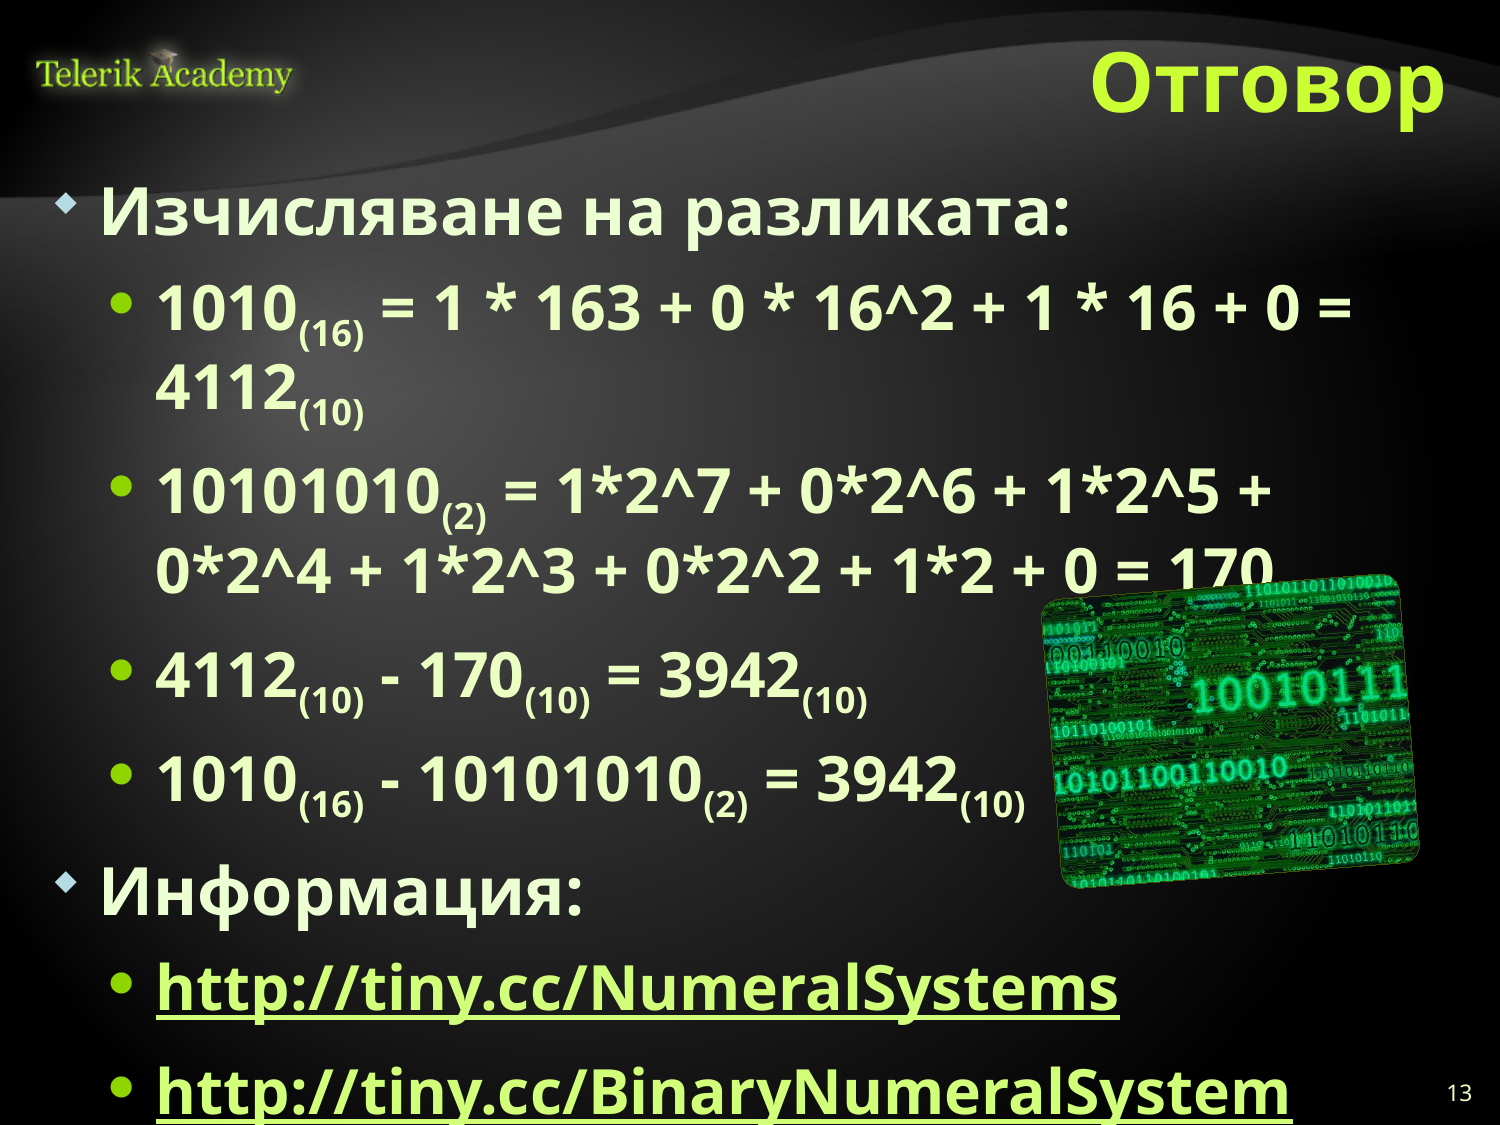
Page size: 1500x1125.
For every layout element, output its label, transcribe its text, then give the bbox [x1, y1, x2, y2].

title Отговор [300, 12, 1463, 162]
slide_number 13 [1412, 1074, 1488, 1113]
picture [0, 0, 1500, 1125]
list Изчисляване на разликата: 1010(16) = 1 * 163 + 0 * 16^2 + 1 * 16 + 0 = 4112(10) 10101010(2) = 1*2^7 + 0*2^6 + 1*2^5 + 0*2^4 + 1*2^3 + 0*2^2 + 1*2 + 0 = 170(10) 4112(10) - 170(10) = 3942(10) 1010(16) - 10101010(2) = 3942(10) Информация: http://tiny.cc/NumeralSystems http://tiny.cc/BinaryNumeralSystem [37, 162, 1463, 1088]
